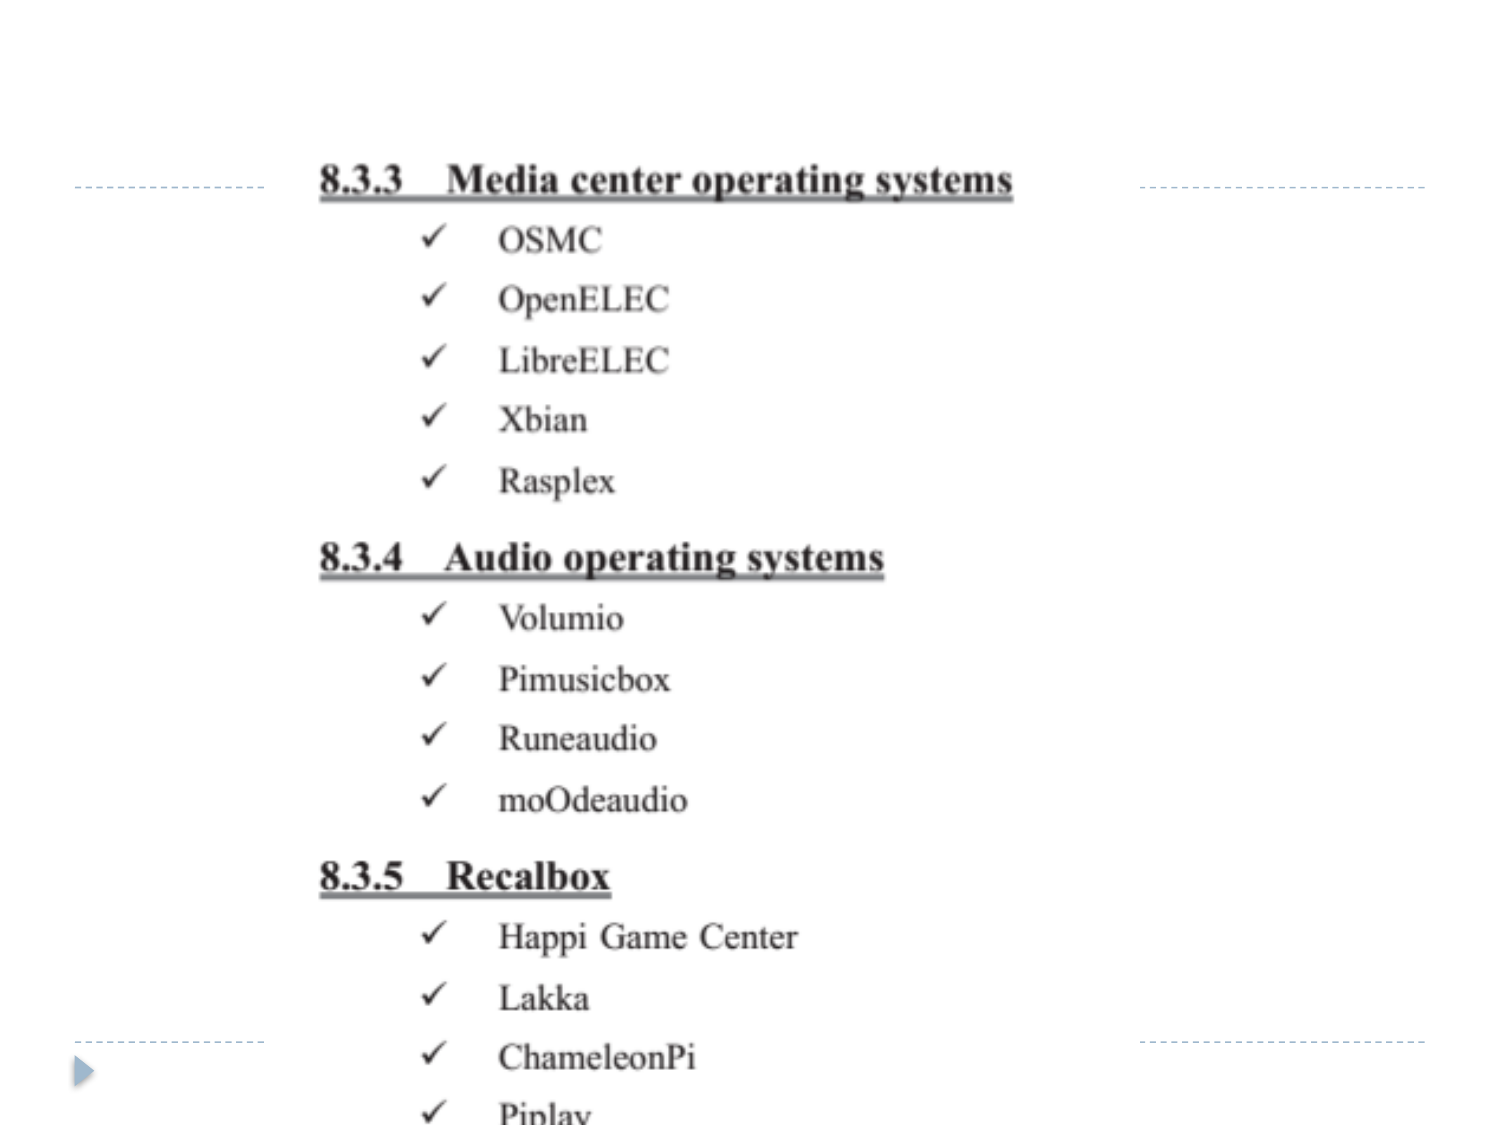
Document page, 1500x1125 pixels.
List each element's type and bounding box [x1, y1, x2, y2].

list [265, 150, 1140, 1125]
